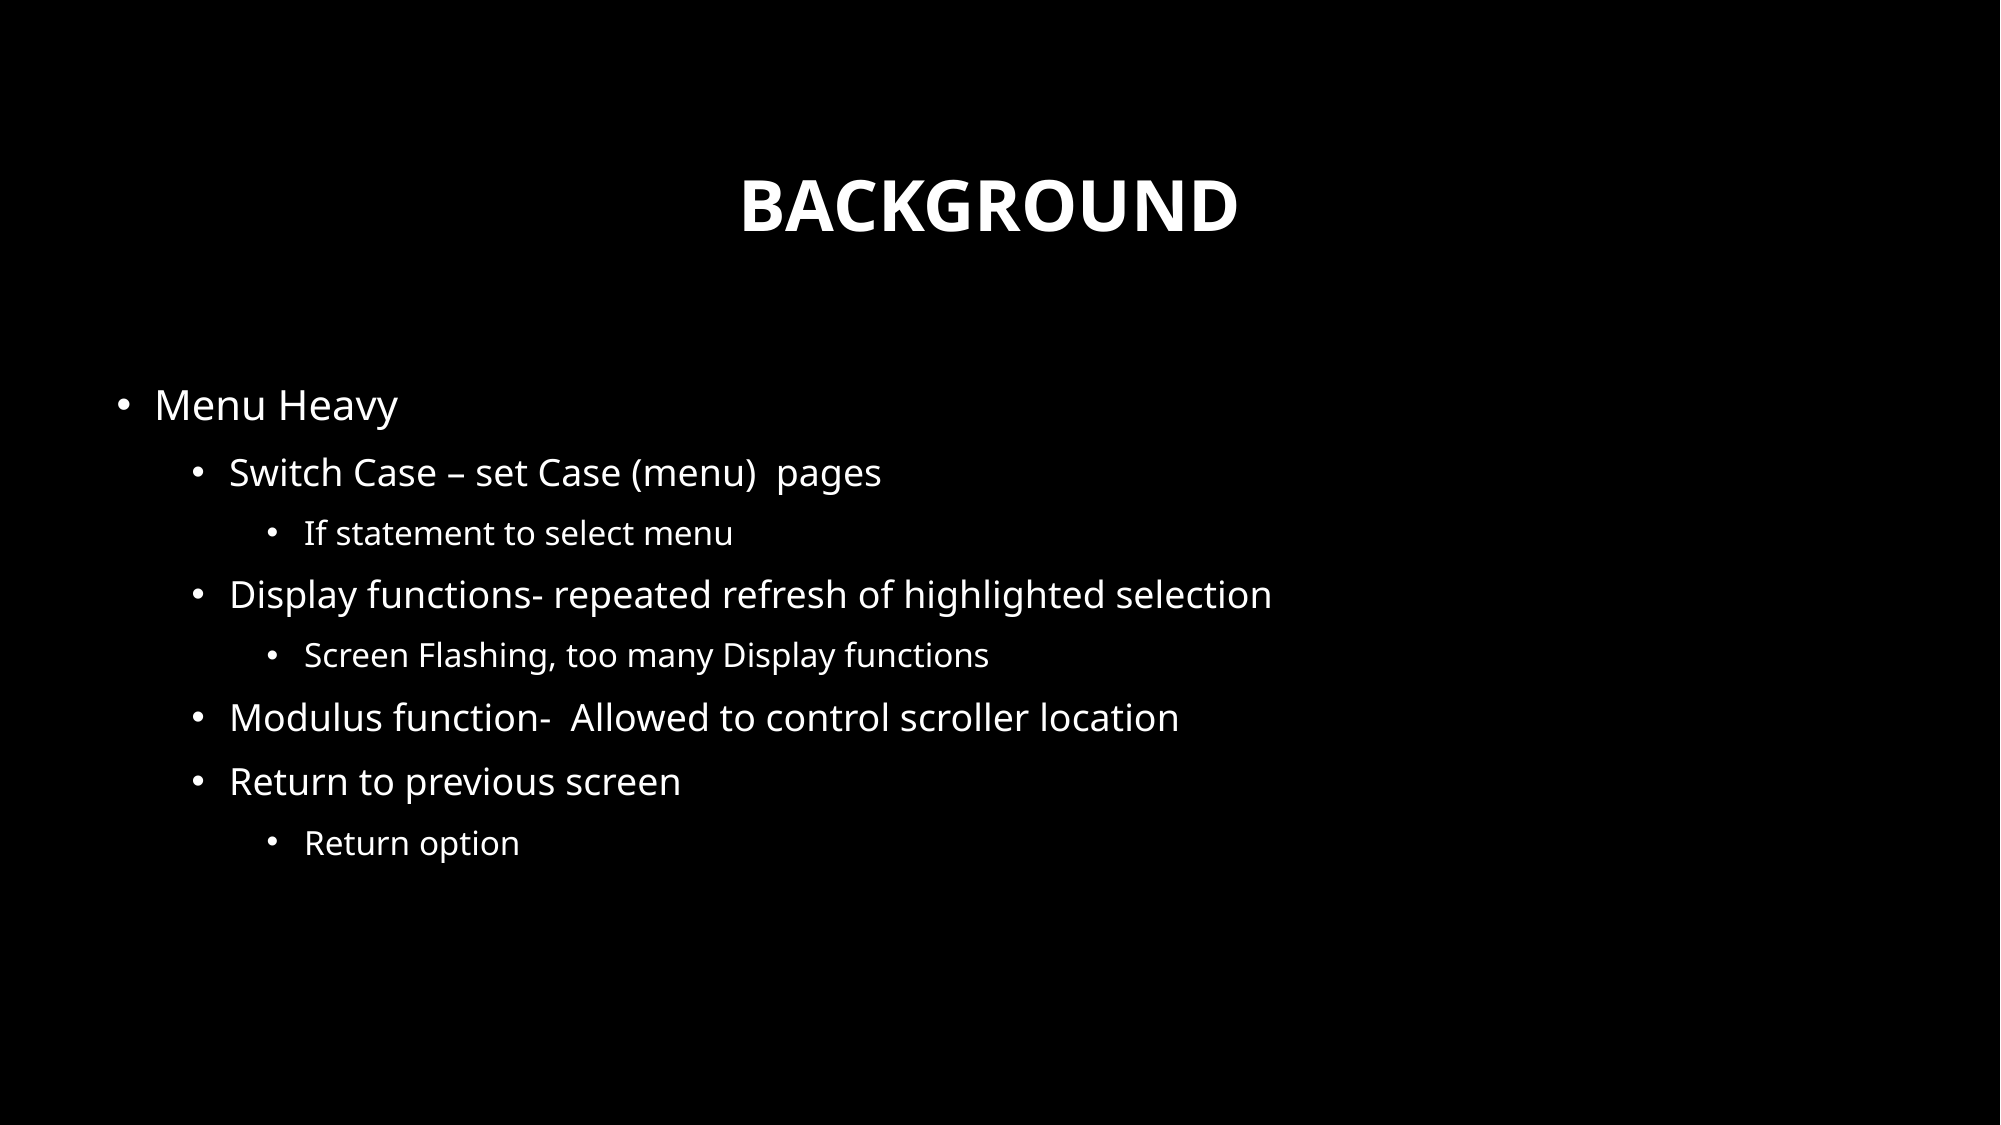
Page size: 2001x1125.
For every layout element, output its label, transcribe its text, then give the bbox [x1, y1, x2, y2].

title Background [149, 99, 1849, 318]
list Menu Heavy Switch Case – set Case (menu) pages If statement to select menu Display functions- repeated refresh of highlighted selection Screen Flashing, too many Display functions Modulus function- Allowed to control scroller location Return to previous screen Return option [101, 361, 1801, 968]
